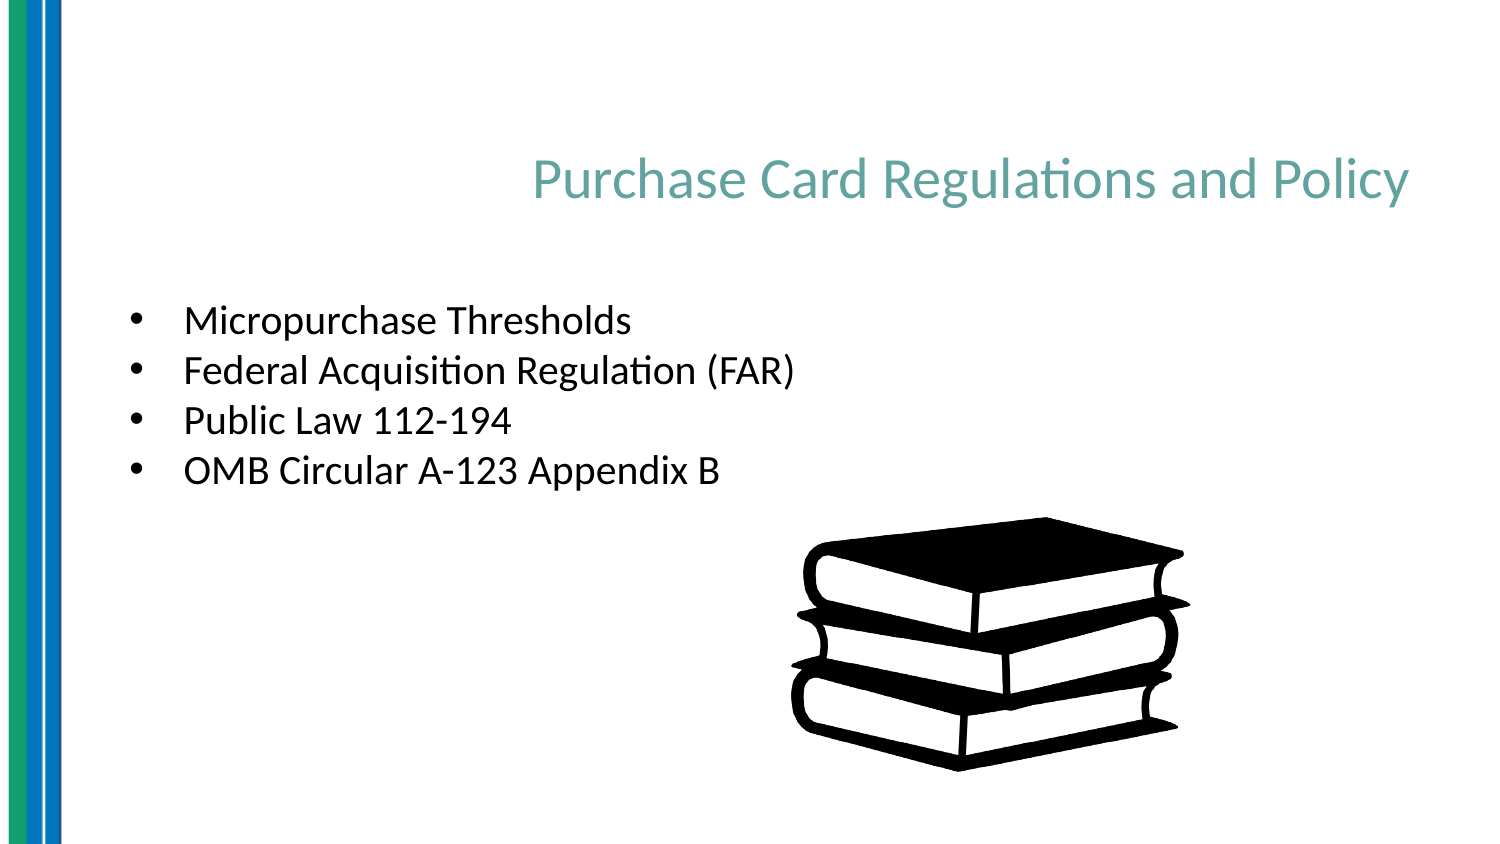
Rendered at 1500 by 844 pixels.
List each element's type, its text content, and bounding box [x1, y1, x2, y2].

picture [29, 0, 1500, 844]
title Purchase Card Regulations and Policy [74, 125, 1425, 267]
picture [0, 0, 26, 844]
text_box Micropurchase Thresholds Federal Acquisition Regulation (FAR) Public Law 112-194 OMB Circular A-123 Appendix B [112, 285, 1388, 732]
